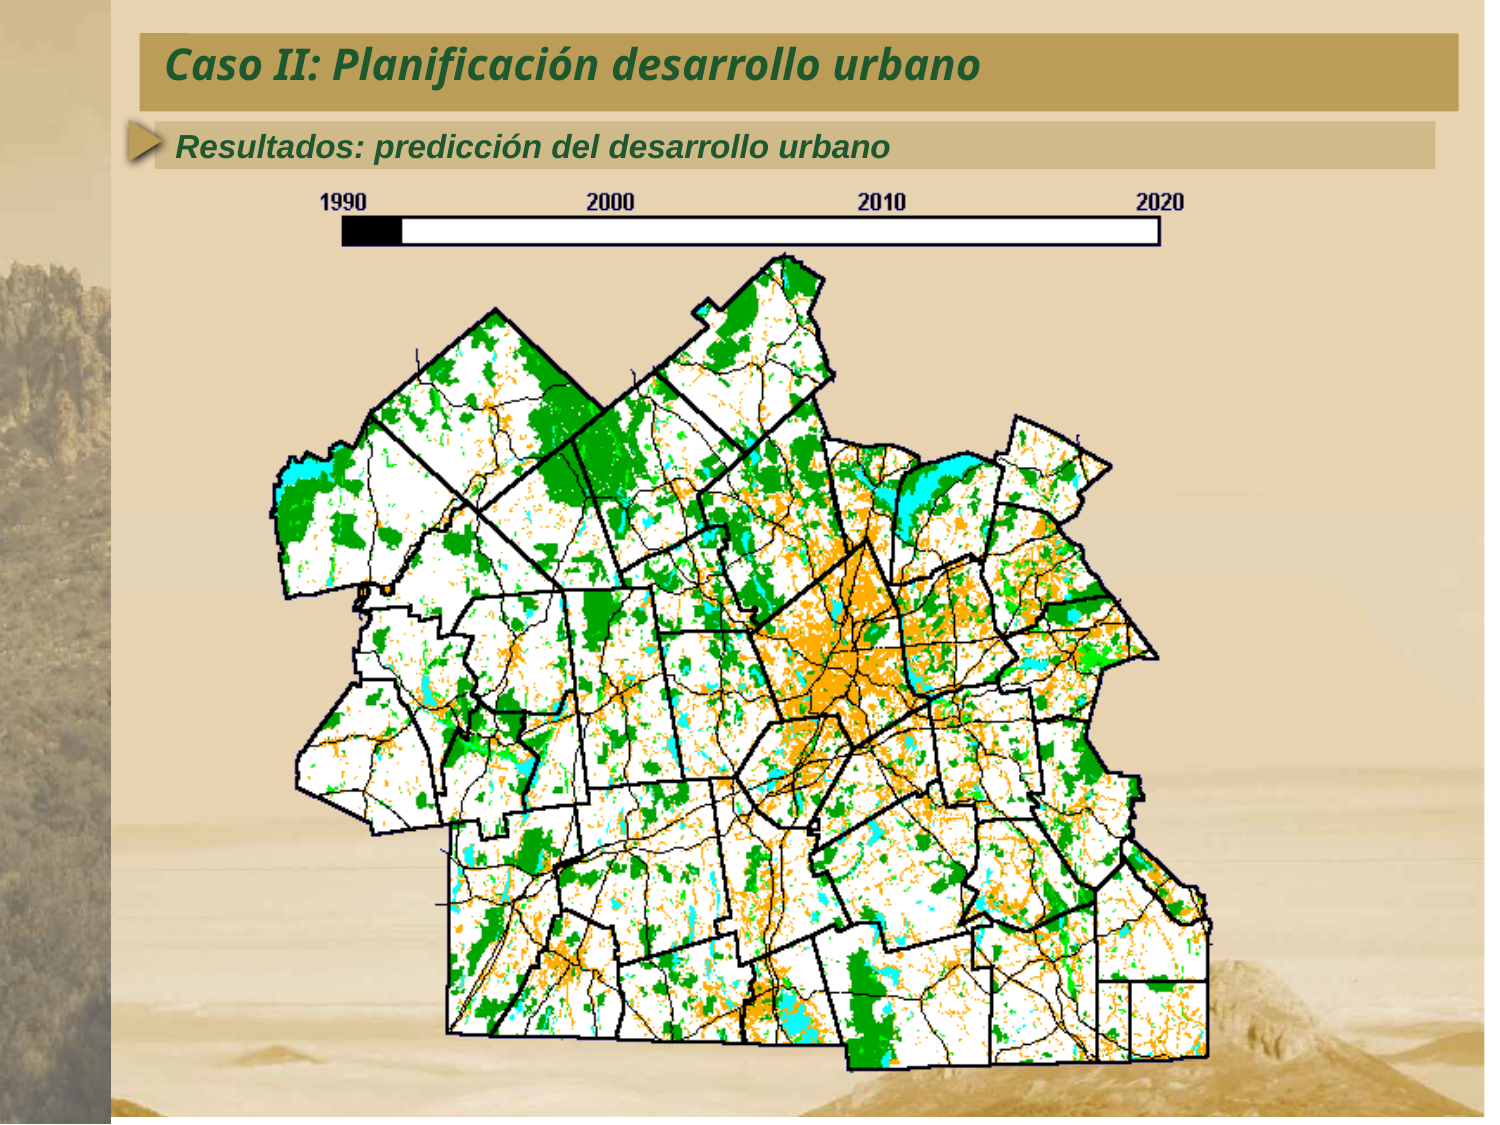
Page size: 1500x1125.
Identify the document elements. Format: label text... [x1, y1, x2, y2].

picture [0, 0, 1485, 1124]
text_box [128, 117, 1436, 174]
text_box Caso II: Planificación desarrollo urbano [149, 28, 1444, 97]
